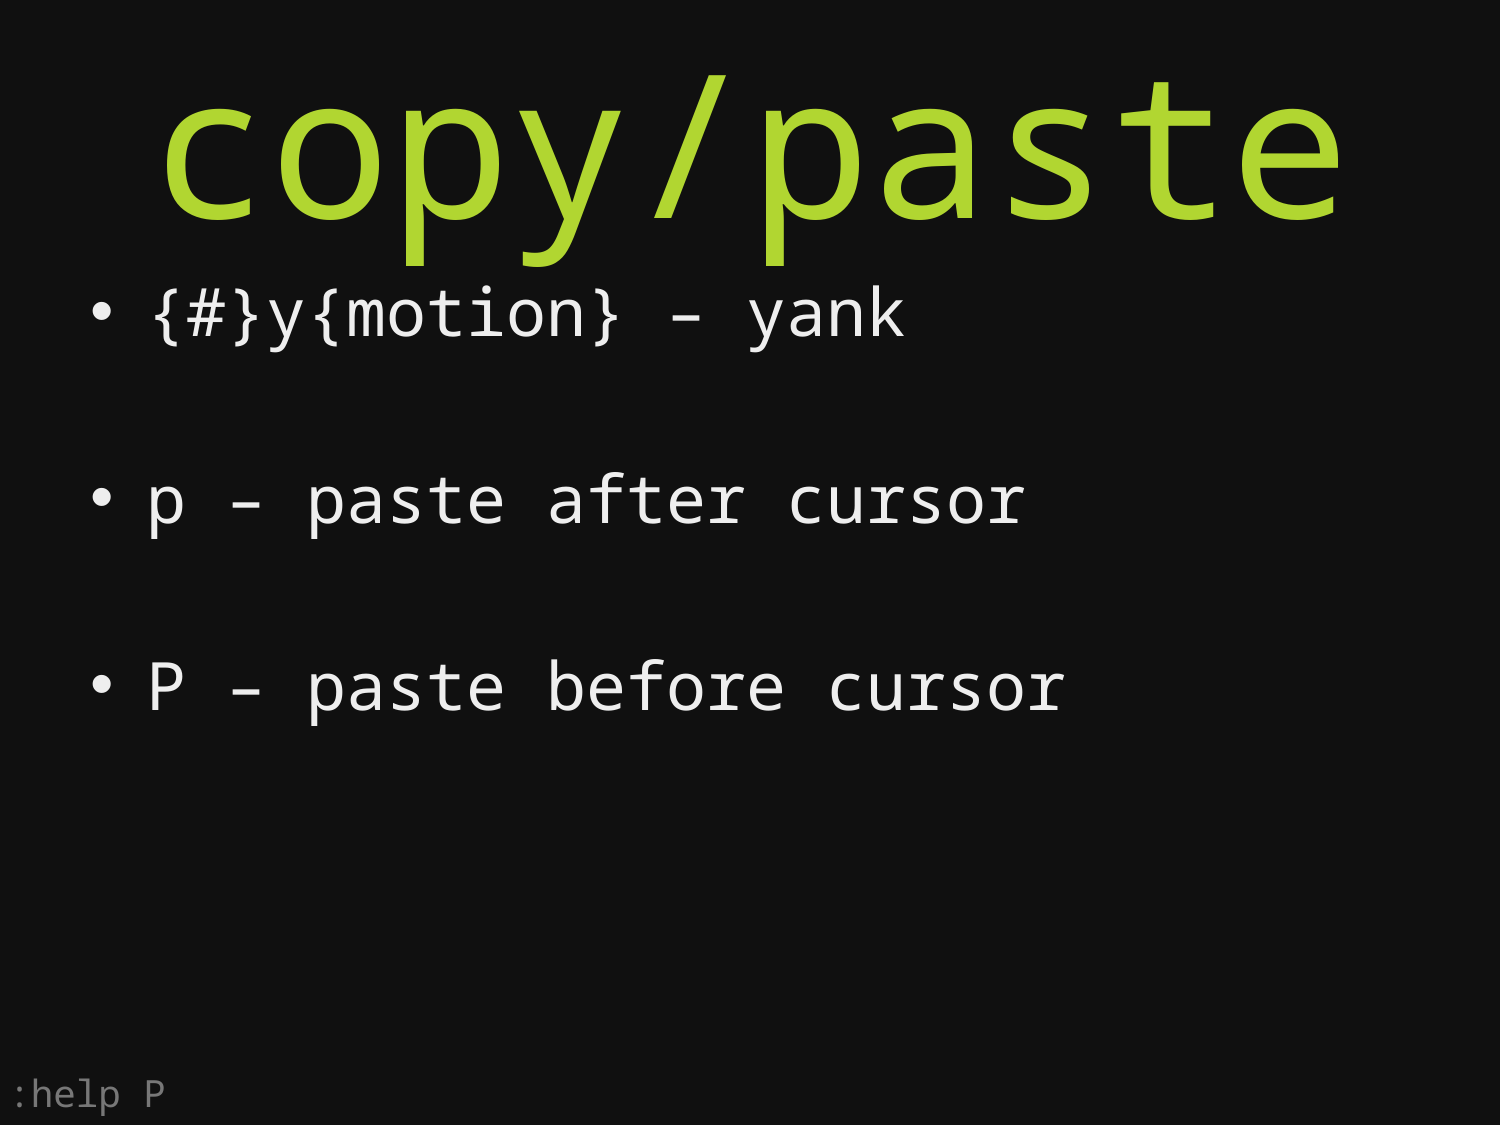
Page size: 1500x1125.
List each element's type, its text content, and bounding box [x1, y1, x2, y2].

list {#}y{motion} – yank p – paste after cursor P – paste before cursor [75, 262, 1425, 1005]
title copy/paste [75, 45, 1425, 233]
text_box :help P [0, 1062, 181, 1123]
